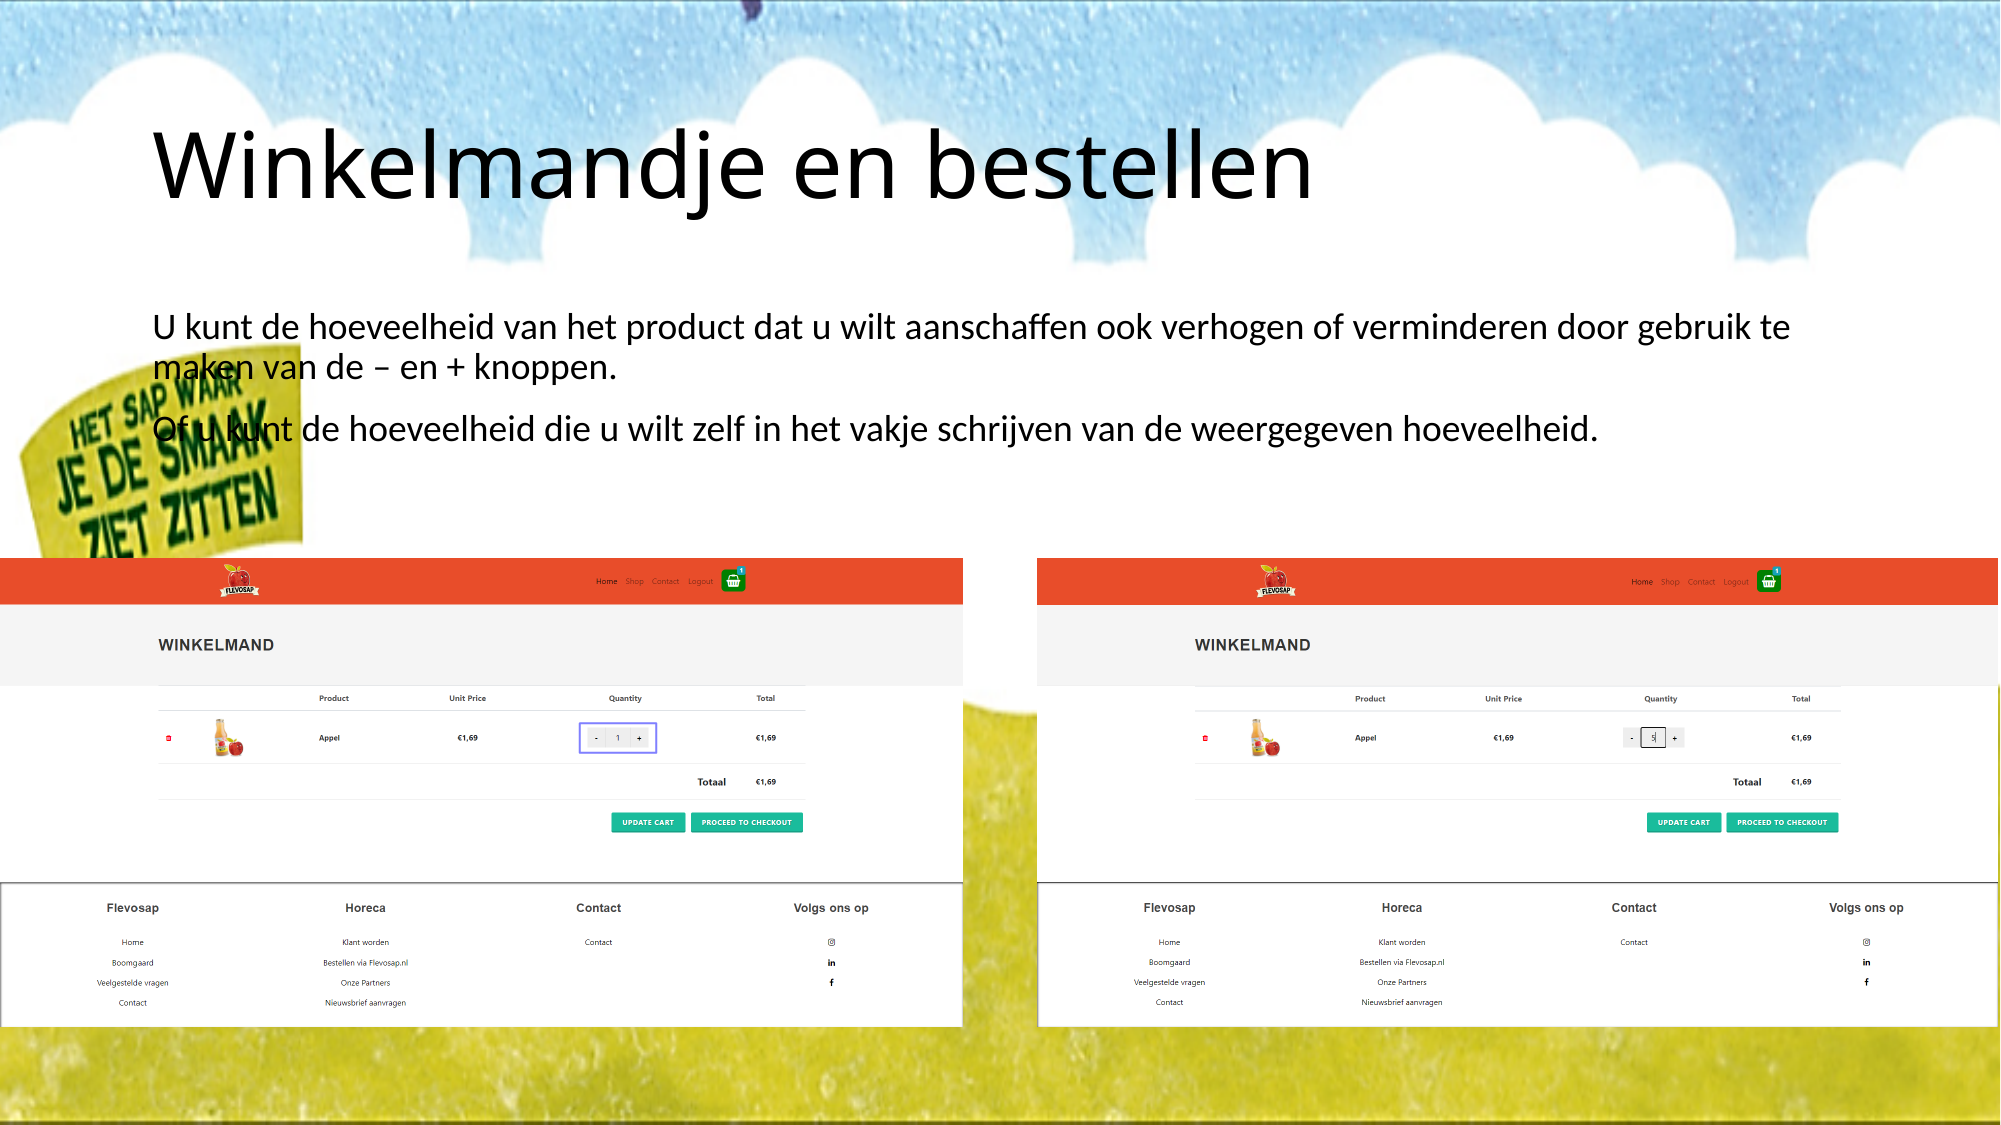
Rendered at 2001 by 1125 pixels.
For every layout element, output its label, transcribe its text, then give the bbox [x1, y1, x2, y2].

list U kunt de hoeveelheid van het product dat u wilt aanschaffen ook verhogen of verminderen door gebruik te maken van de – en + knoppen. Of u kunt de hoeveelheid die u wilt zelf in het vakje schrijven van de weergegeven hoeveelheid. [137, 299, 1863, 1014]
title Winkelmandje en bestellen [137, 59, 1863, 278]
picture [0, 0, 2001, 1125]
